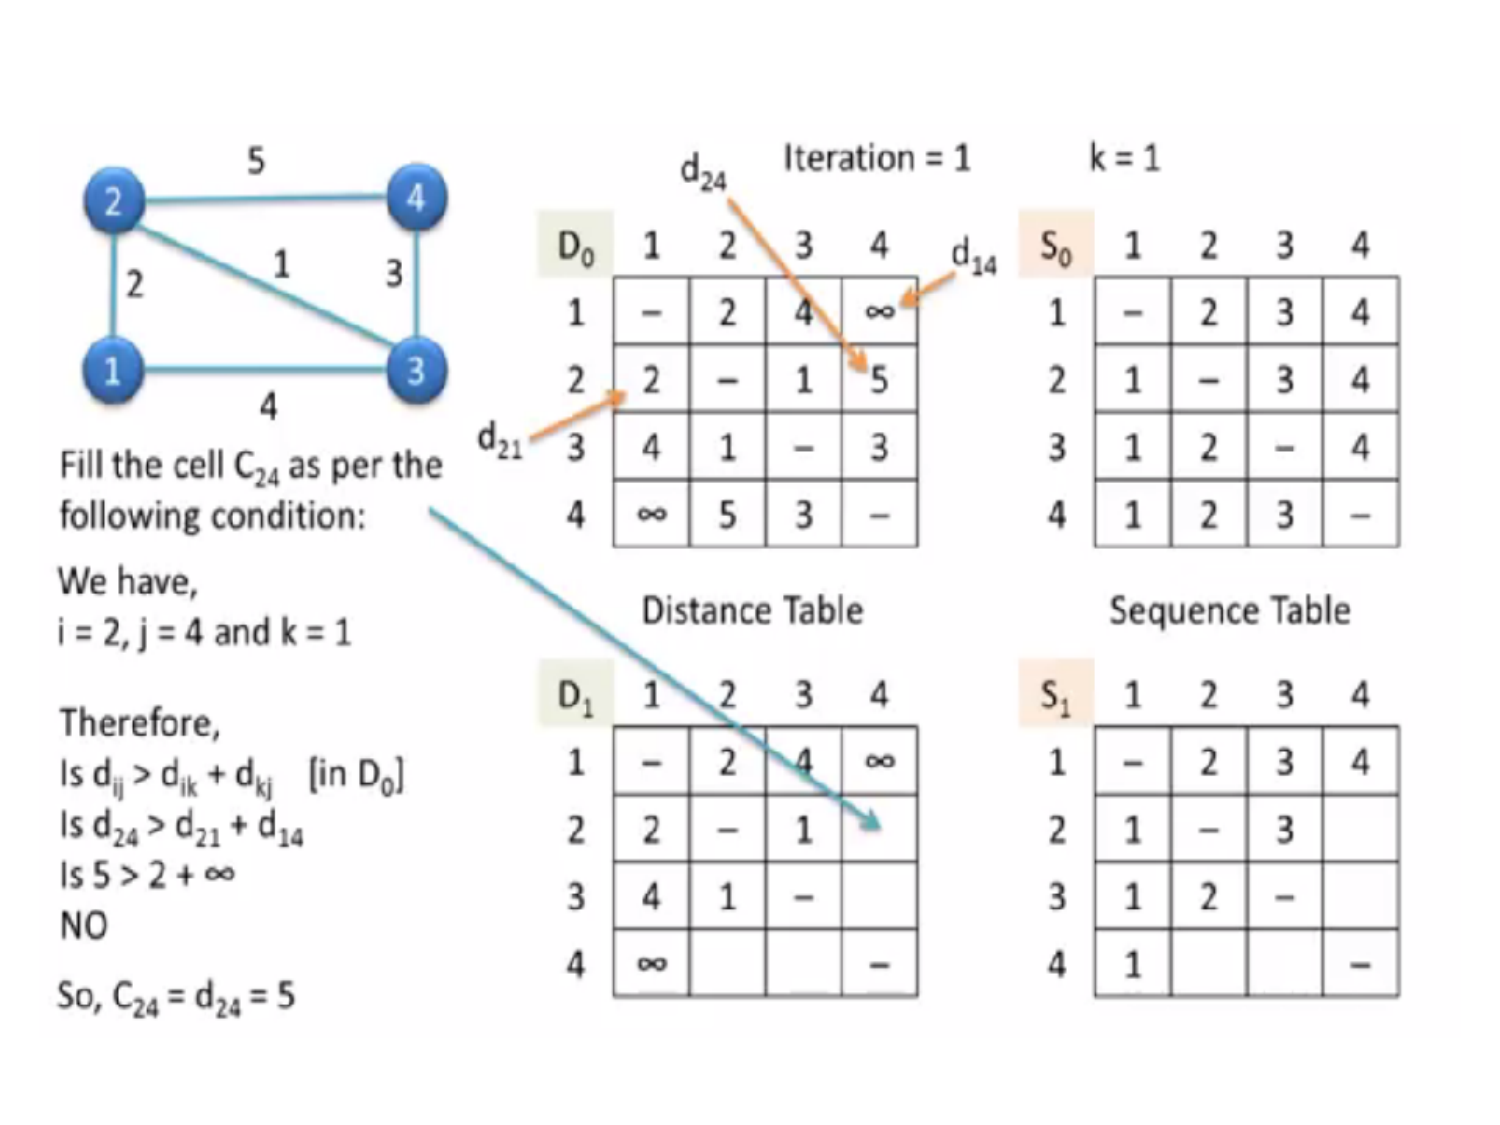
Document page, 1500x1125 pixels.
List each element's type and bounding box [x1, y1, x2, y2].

picture [39, 124, 1461, 1038]
